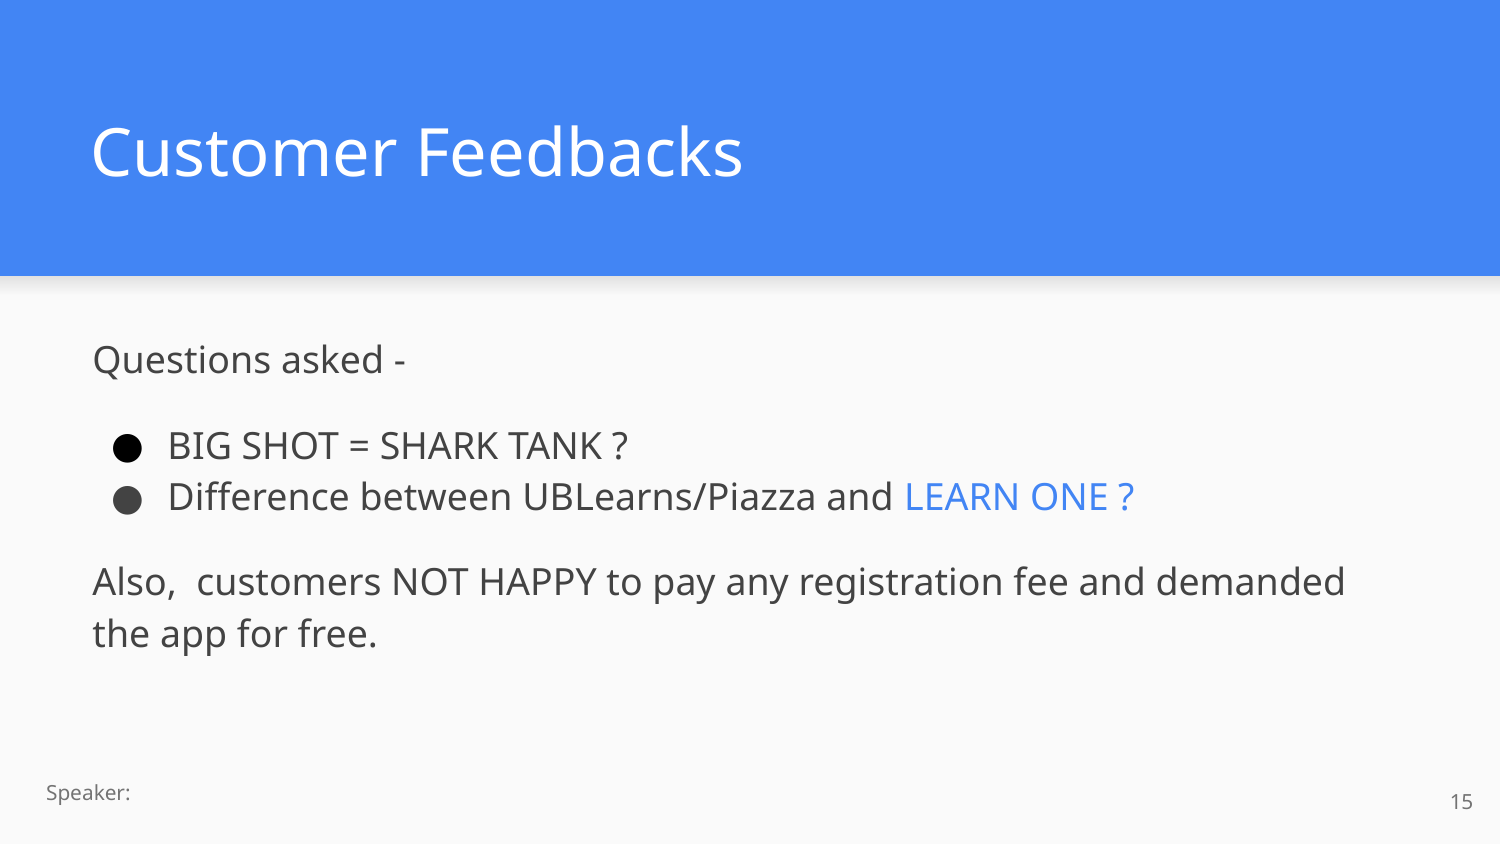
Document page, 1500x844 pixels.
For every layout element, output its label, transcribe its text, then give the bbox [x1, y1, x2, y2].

list Questions asked - BIG SHOT = SHARK TANK ? Difference between UBLearns/Piazza and LEARN ONE ? Also, customers NOT HAPPY to pay any registration fee and demanded the app for free. [77, 314, 1427, 760]
slide_number Speaker: [30, 759, 475, 824]
slide_number ‹#› [1398, 770, 1489, 835]
title Customer Feedbacks [75, 79, 1425, 205]
